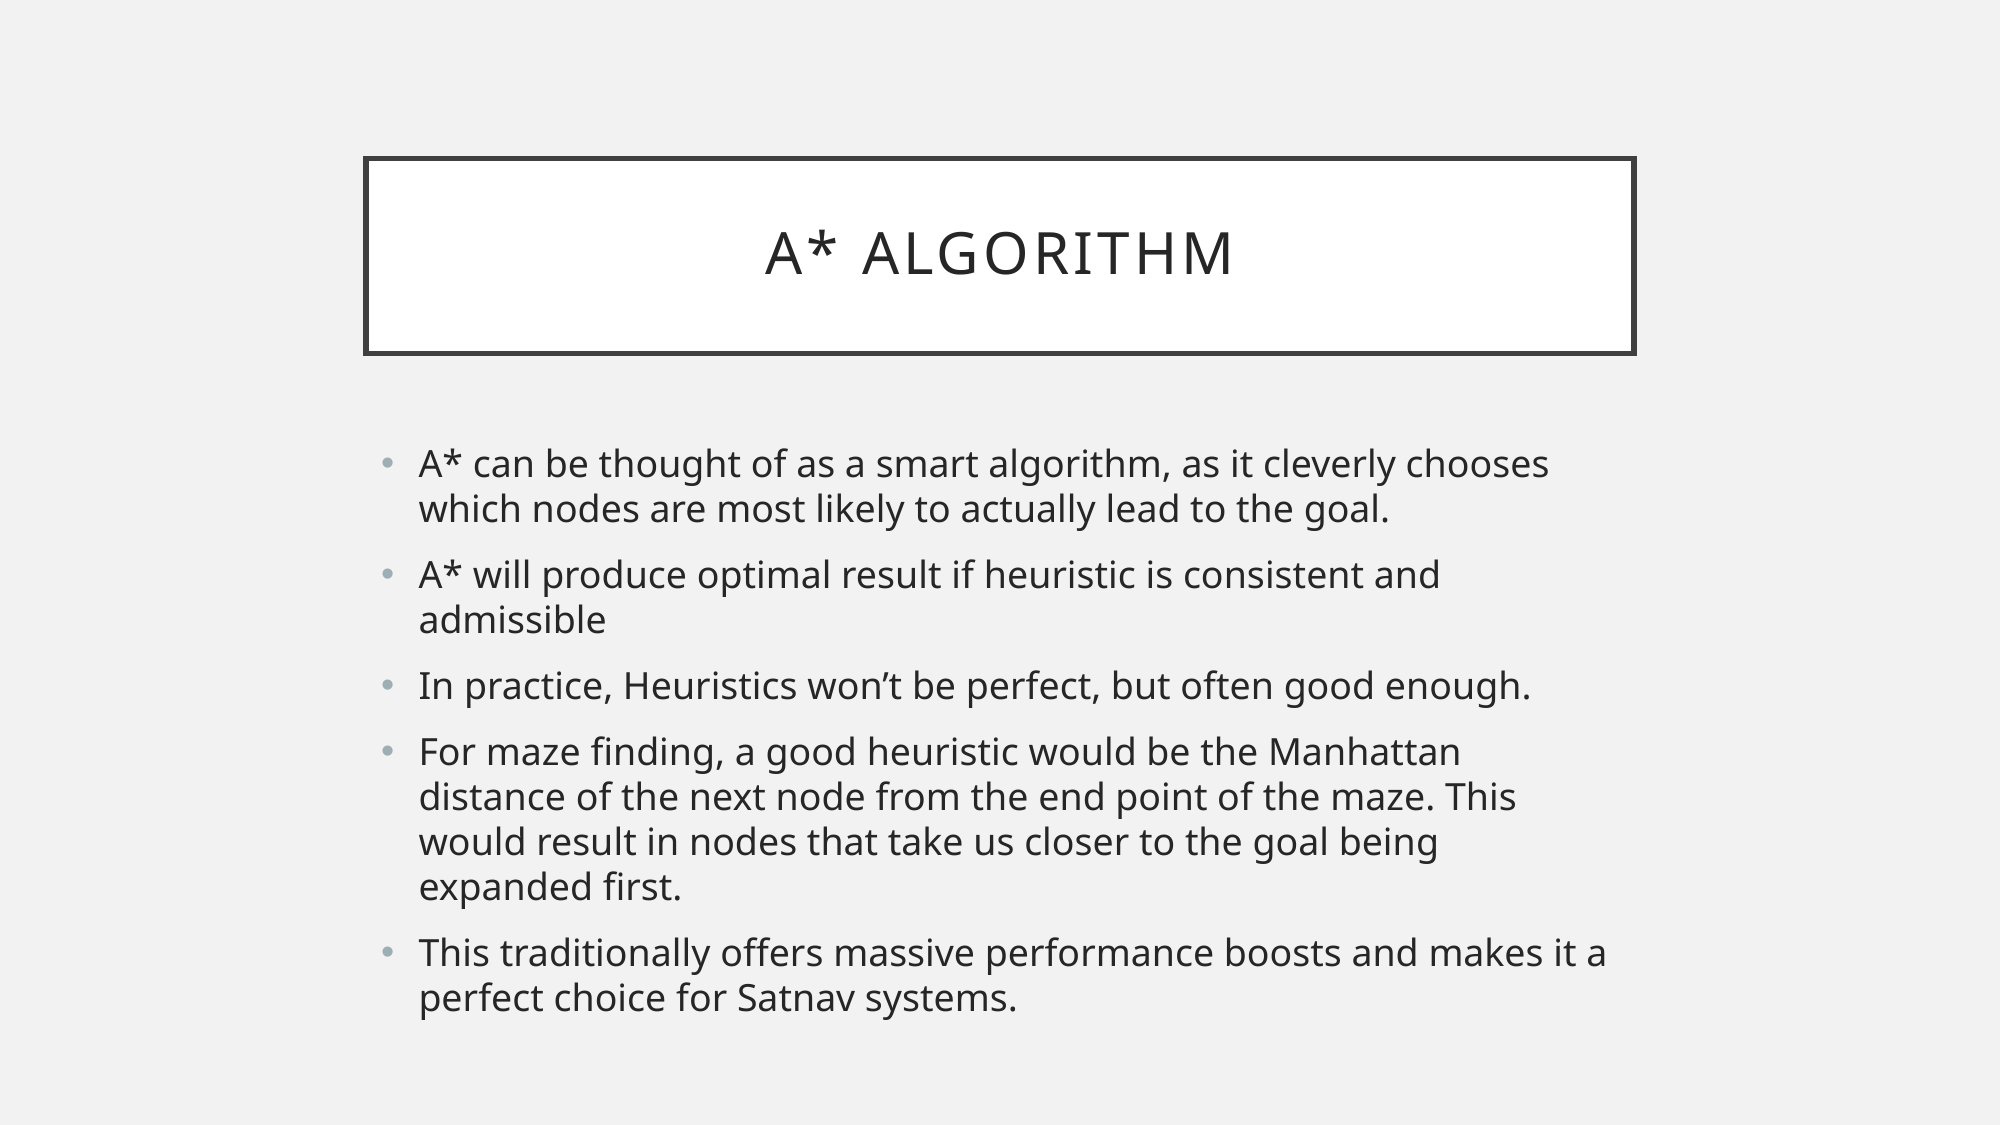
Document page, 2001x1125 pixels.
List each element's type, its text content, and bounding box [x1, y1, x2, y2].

list A* can be thought of as a smart algorithm, as it cleverly chooses which nodes are most likely to actually lead to the goal. A* will produce optimal result if heuristic is consistent and admissible In practice, Heuristics won’t be perfect, but often good enough. For maze finding, a good heuristic would be the Manhattan distance of the next node from the end point of the maze. This would result in nodes that take us closer to the goal being expanded first. This traditionally offers massive performance boosts and makes it a perfect choice for Satnav systems. [366, 432, 1634, 1045]
title A* Algorithm [363, 156, 1637, 356]
